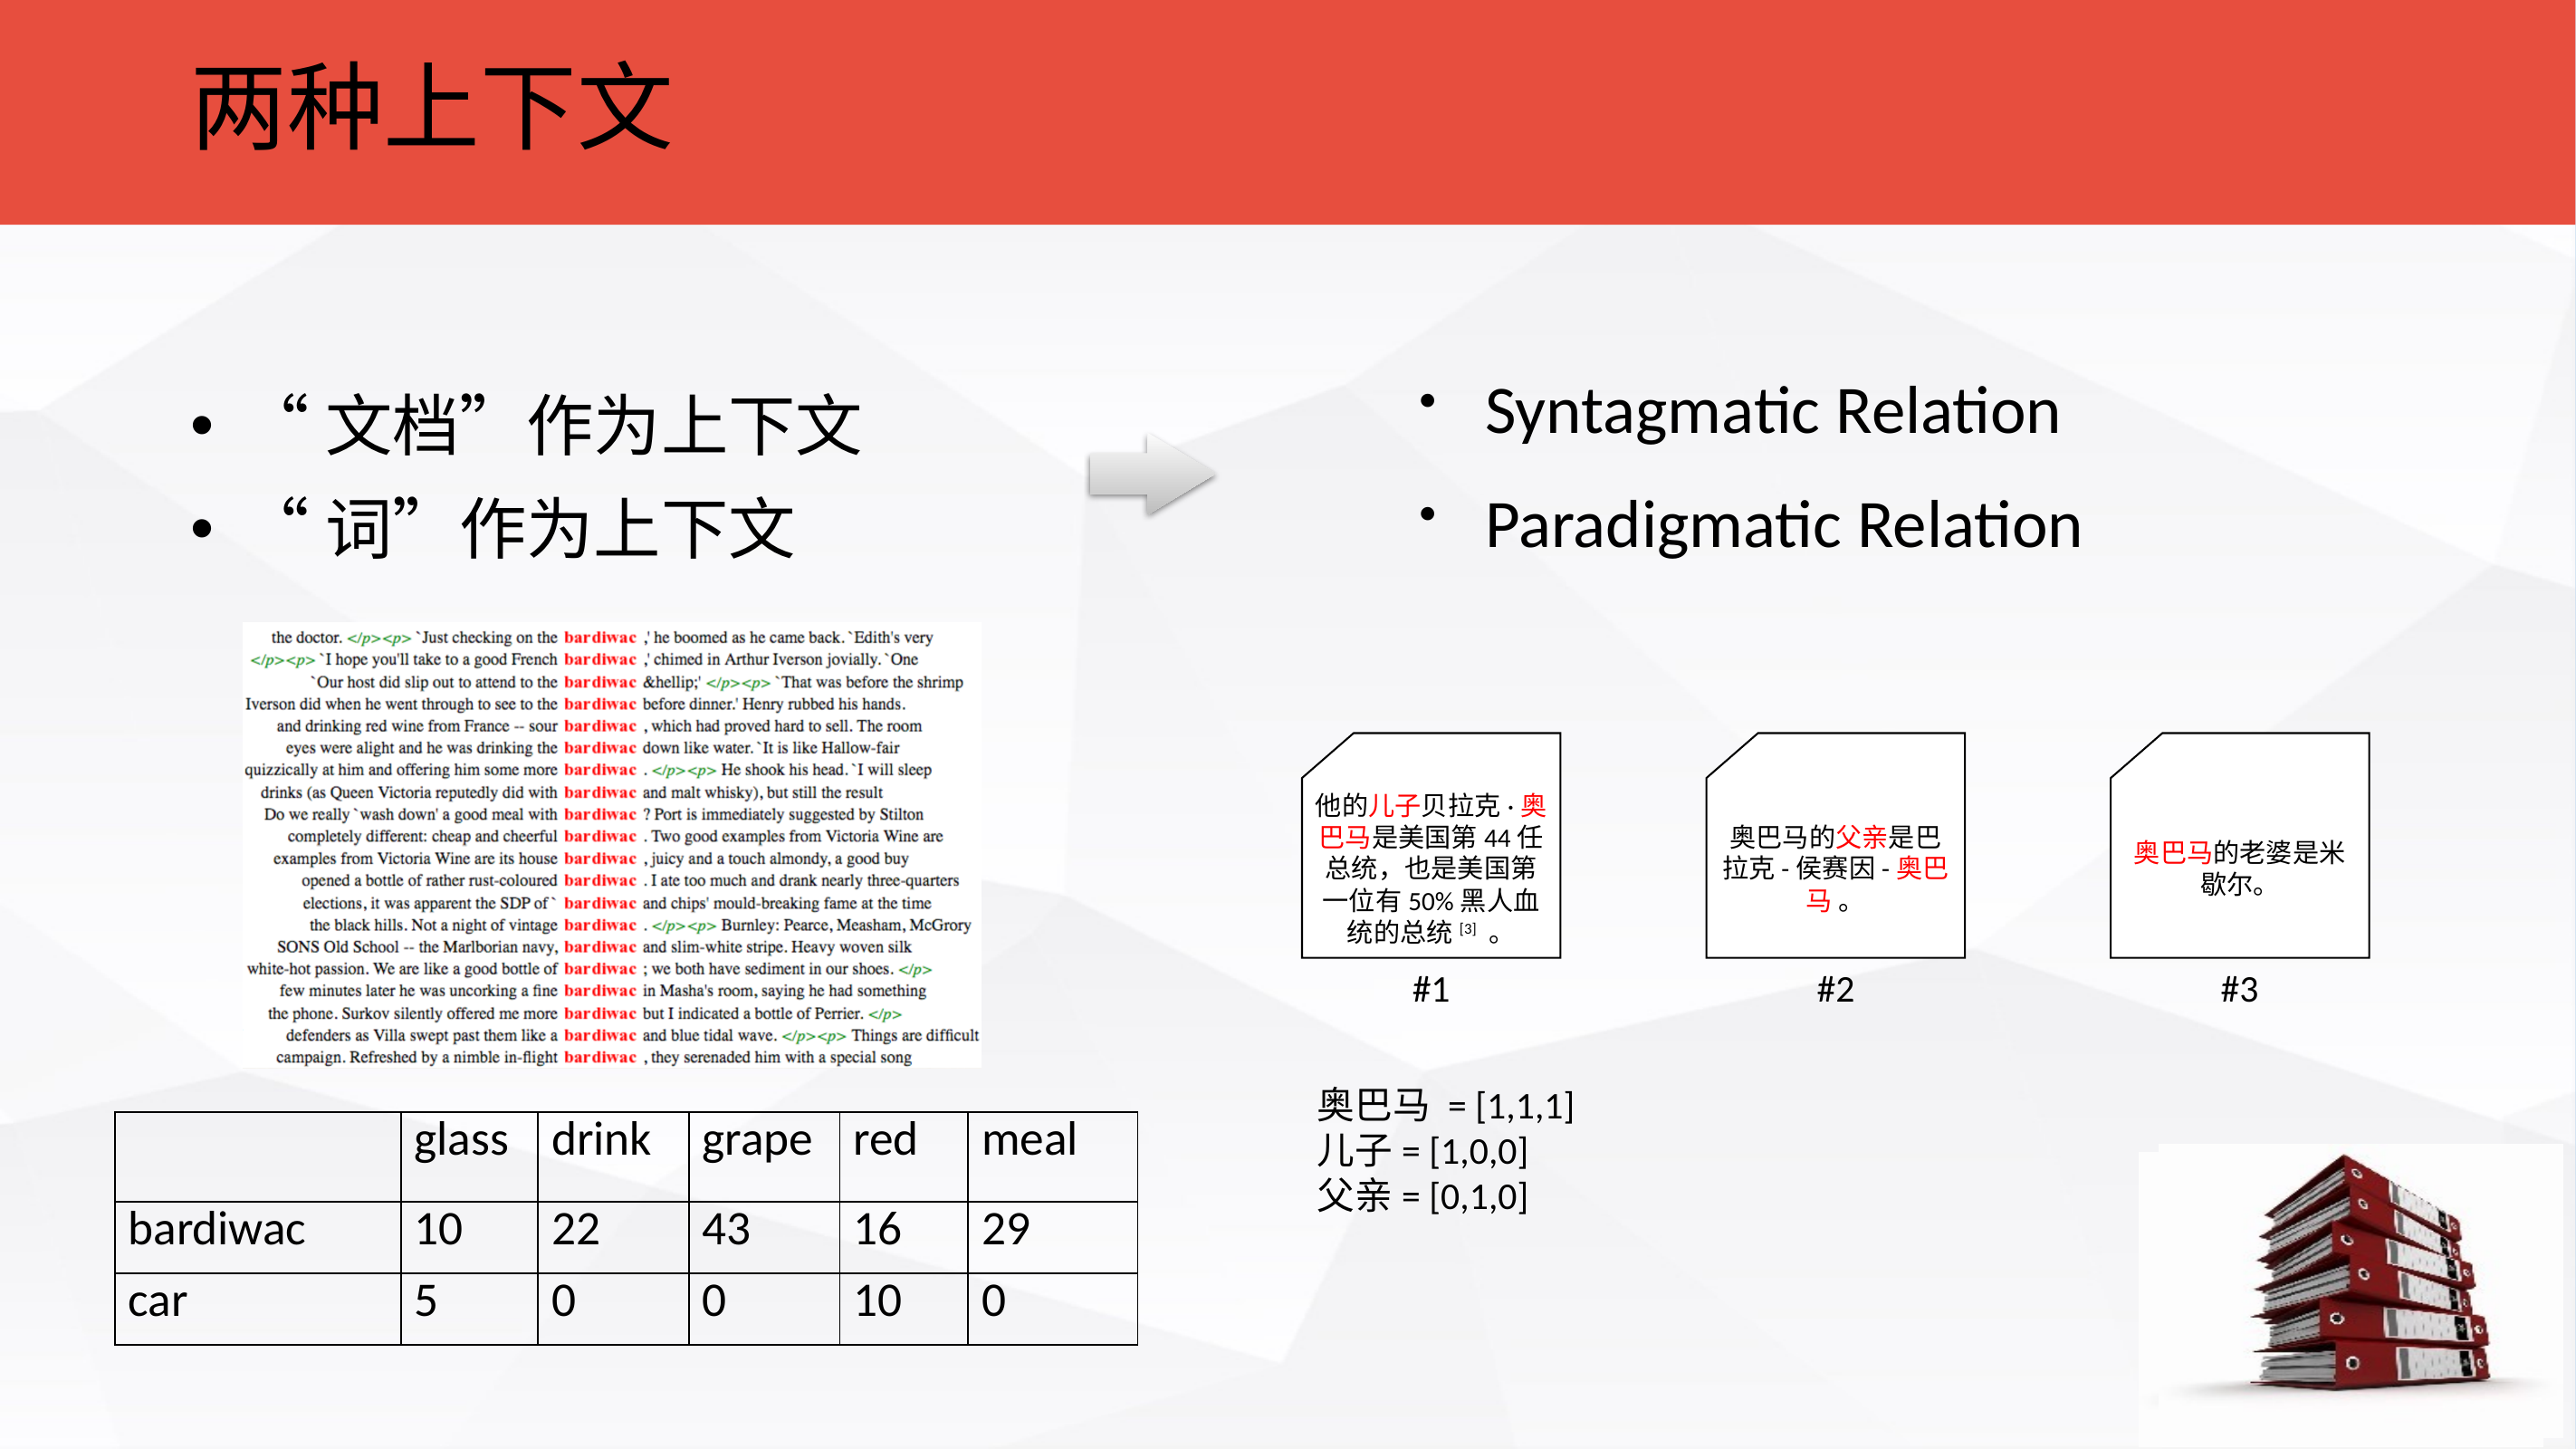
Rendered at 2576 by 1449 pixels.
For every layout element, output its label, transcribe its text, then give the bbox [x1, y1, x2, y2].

table_cell 43 [690, 1203, 839, 1272]
title 两种上下文 [177, 18, 2399, 205]
table_header meal [969, 1113, 1137, 1201]
table_cell 0 [969, 1274, 1137, 1344]
text_box #2 [1803, 957, 1869, 1017]
table_header drink [539, 1113, 688, 1201]
text_box 奥巴马 = [1,1,1] 儿子= [1,0,0] 父亲= [0,1,0] [1303, 1074, 1877, 1269]
table_cell 5 [402, 1274, 537, 1344]
text_box [1089, 432, 1216, 515]
text_box #3 [2082, 957, 2399, 1017]
table_cell 29 [969, 1203, 1137, 1272]
table_cell 16 [840, 1203, 967, 1272]
table_cell 0 [690, 1274, 839, 1344]
table_cell 10 [840, 1274, 967, 1344]
table_cell bardiwac [116, 1203, 400, 1272]
table_header [116, 1113, 400, 1201]
table_header glass [402, 1113, 537, 1201]
text_box 奥巴马的老婆是米歇尔。 [2110, 732, 2370, 957]
table_header red [840, 1113, 967, 1201]
picture [0, 226, 2576, 1449]
text_box Syntagmatic Relation Paradigmatic Relation [1411, 358, 2414, 590]
list “文档”作为上下文 “词”作为上下文 [177, 385, 2399, 1306]
text_box 他的儿子贝拉克·奥巴马是美国第44任总统，也是美国第一位有50%黑人血统的总统[3] 。 [1300, 732, 1562, 959]
table_header grape [690, 1113, 839, 1201]
table_cell car [116, 1274, 400, 1344]
table_cell 22 [539, 1203, 688, 1272]
table_cell 0 [539, 1274, 688, 1344]
table_cell 10 [402, 1203, 537, 1272]
text_box #1 [1398, 957, 1464, 1017]
text_box 奥巴马的父亲是巴拉克-侯赛因-奥巴马 。 [1705, 732, 1967, 959]
